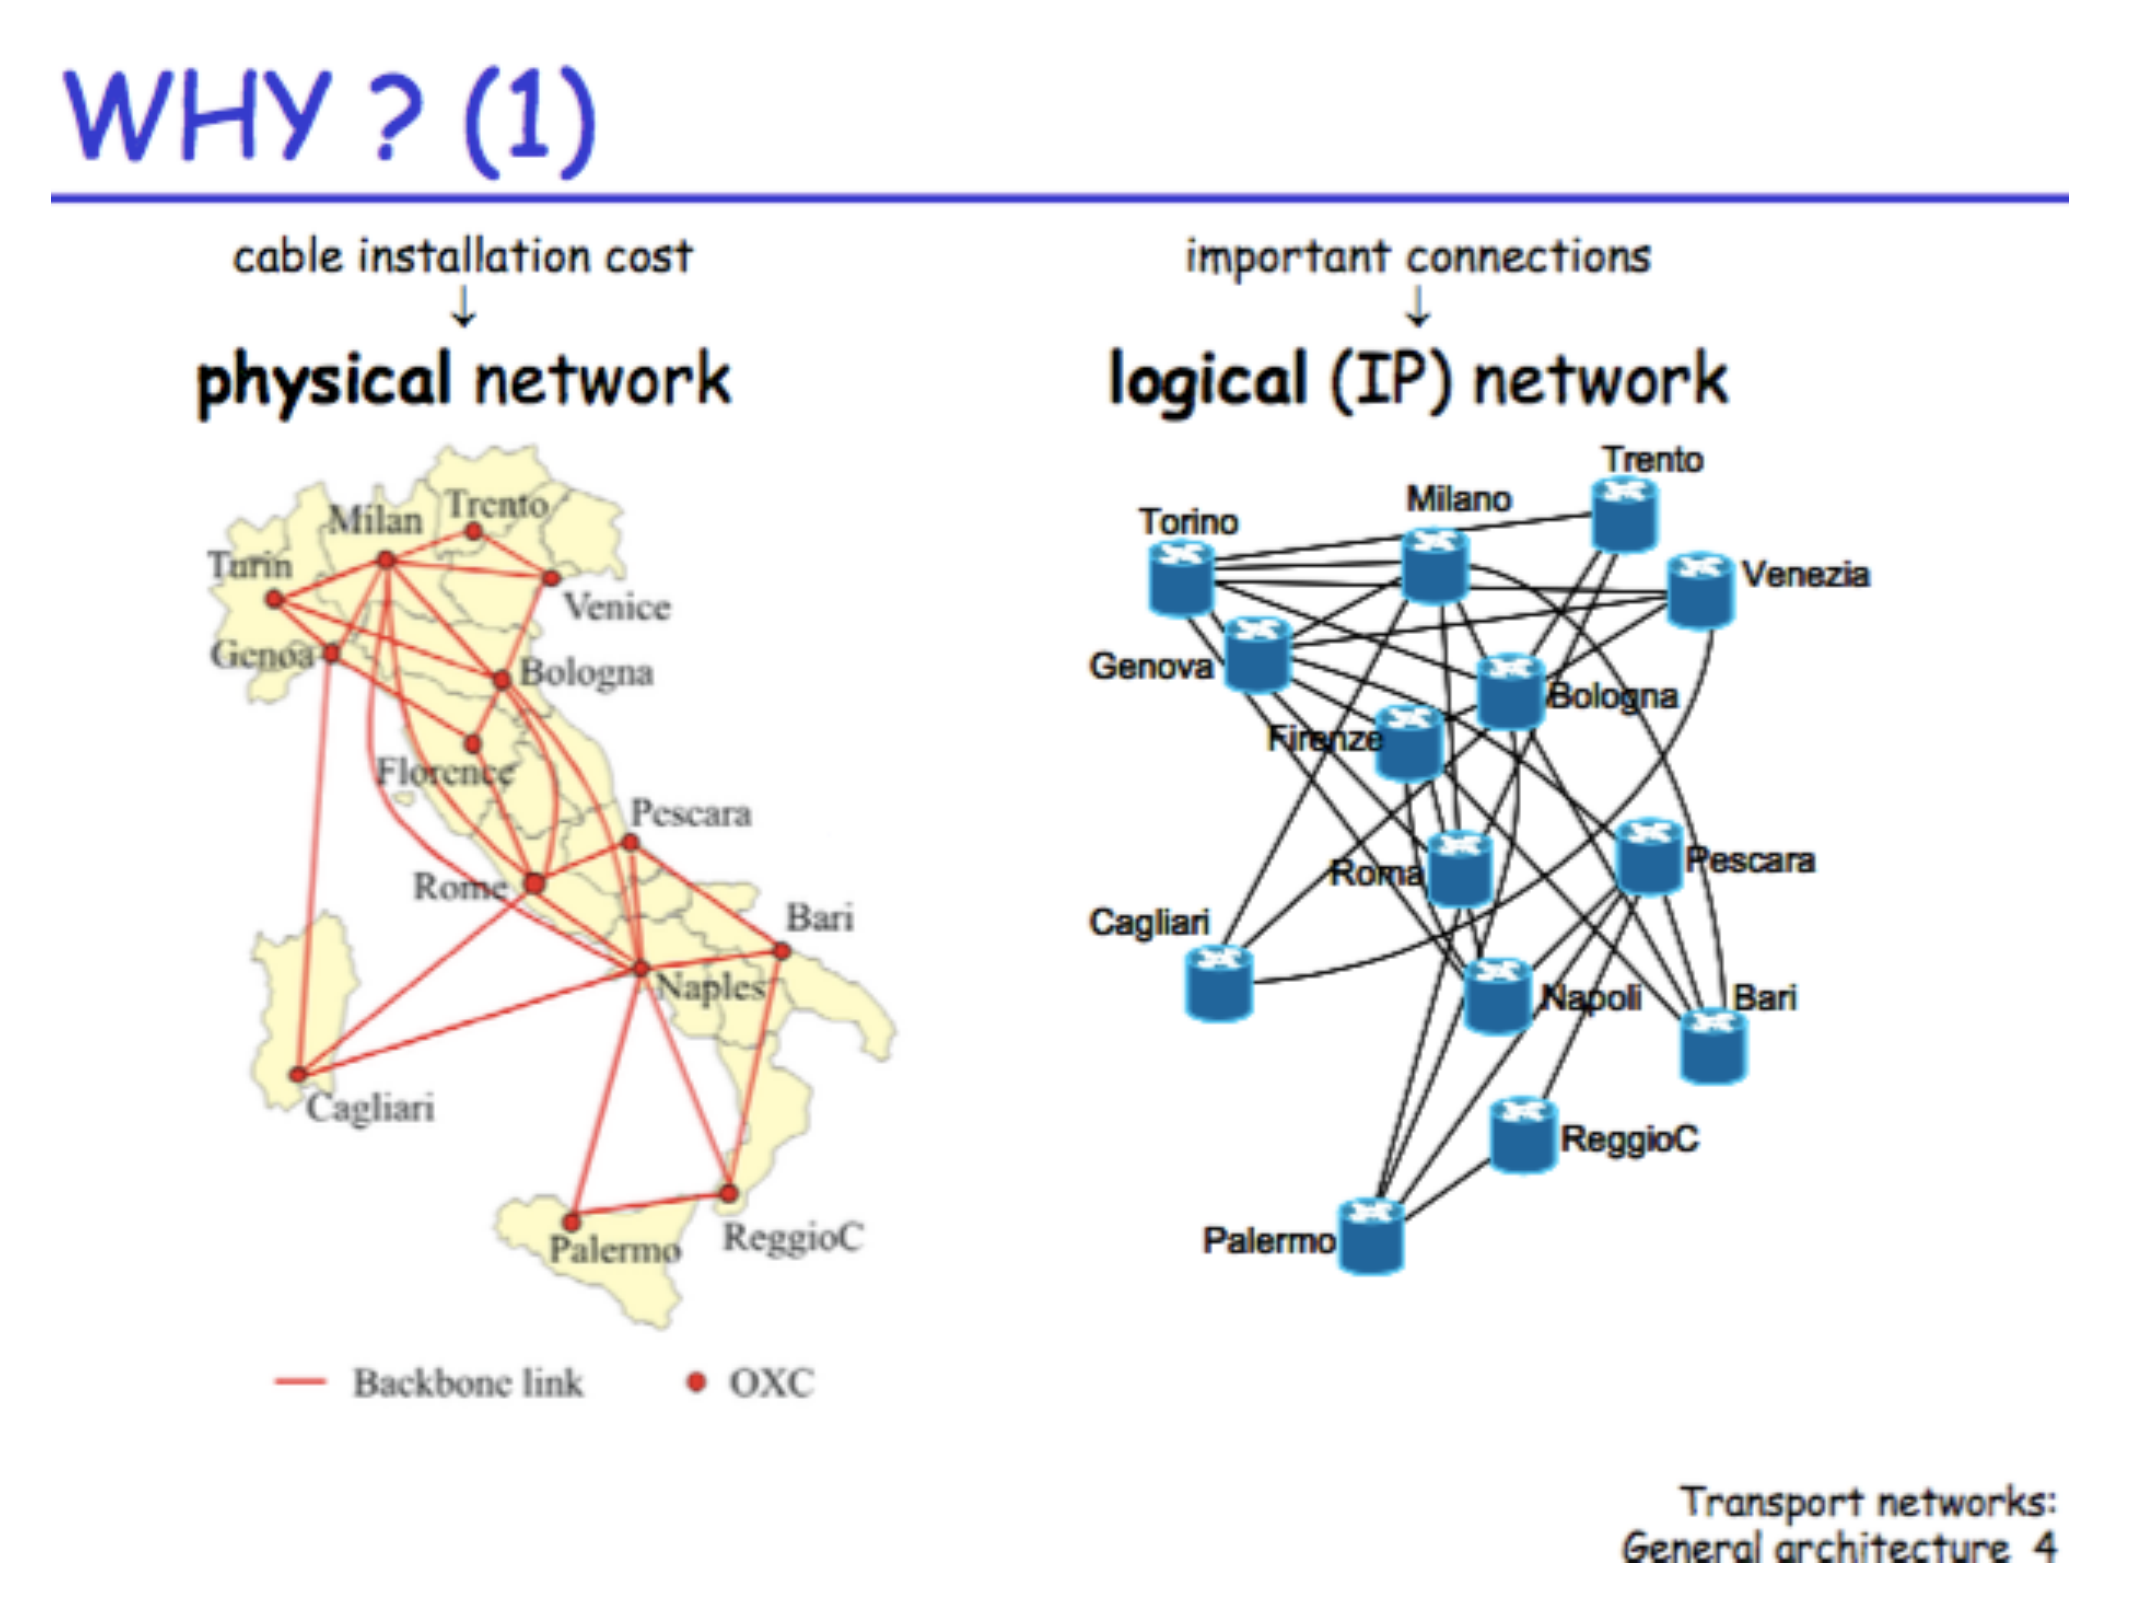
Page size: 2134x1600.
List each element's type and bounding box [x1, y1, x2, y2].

picture [50, 43, 2069, 1563]
